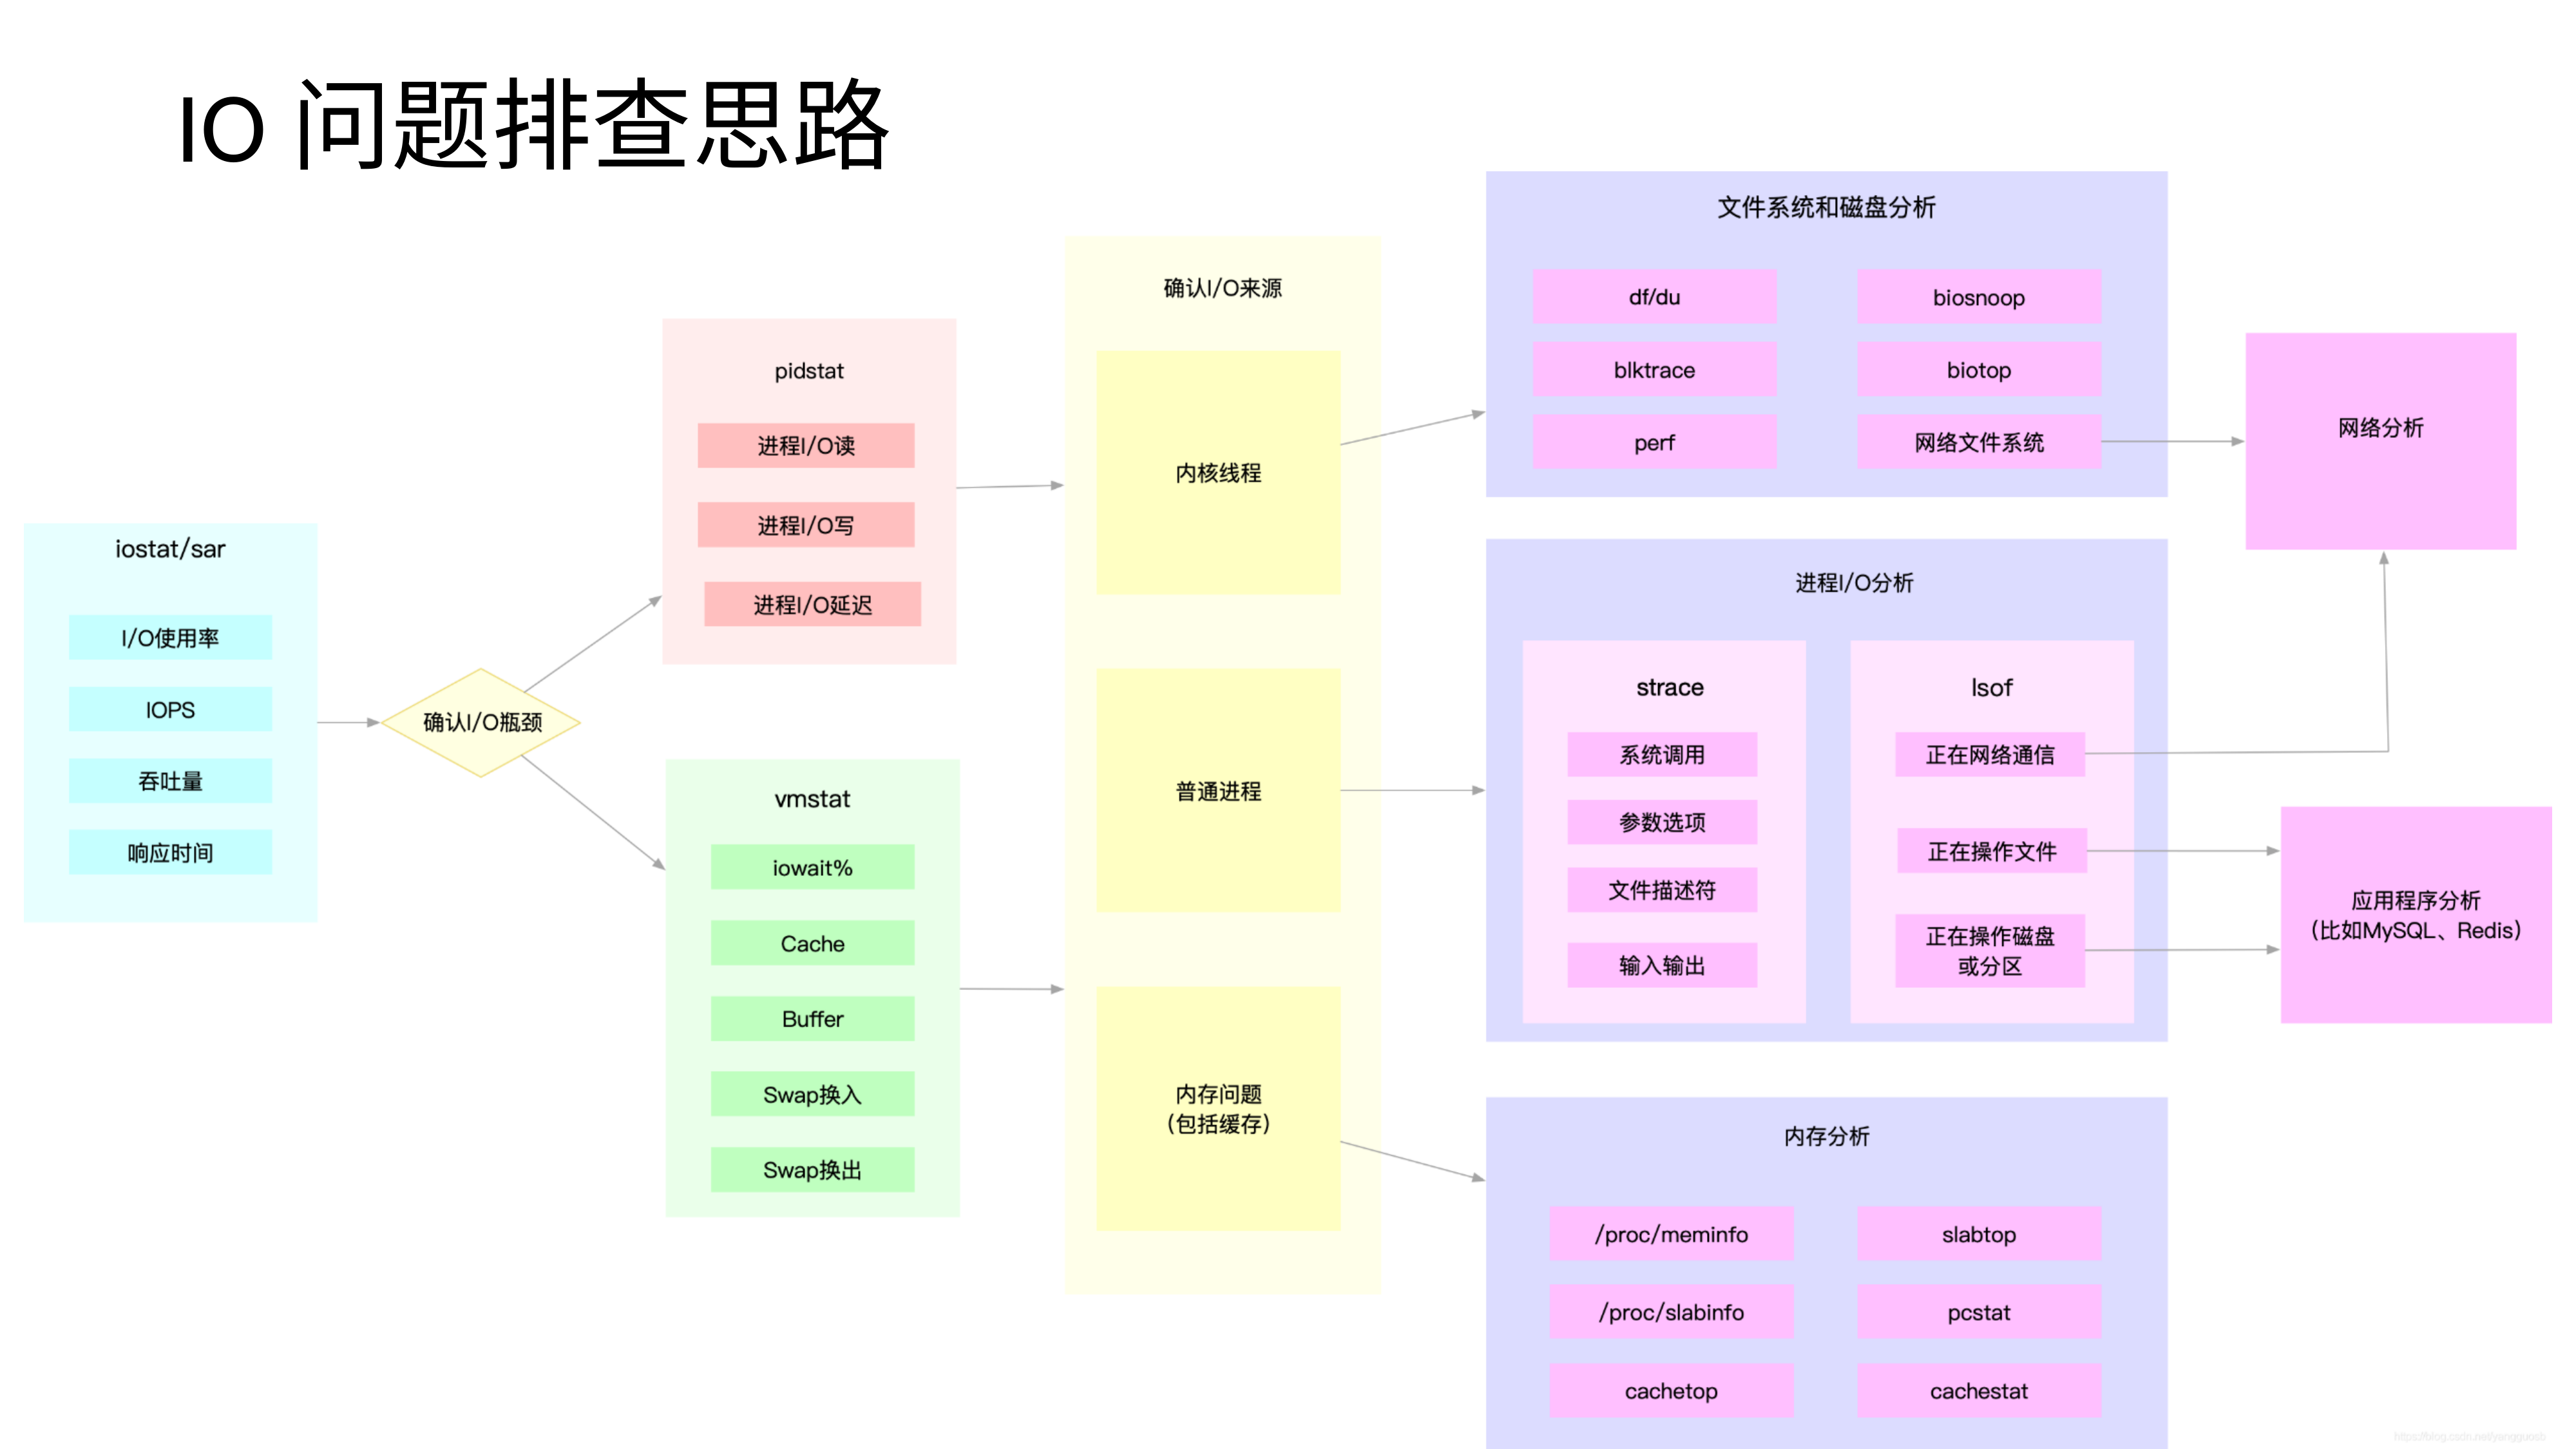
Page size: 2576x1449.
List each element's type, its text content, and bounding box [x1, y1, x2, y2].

title IO问题排查思路 [166, 20, 1561, 171]
picture [24, 171, 2552, 1449]
